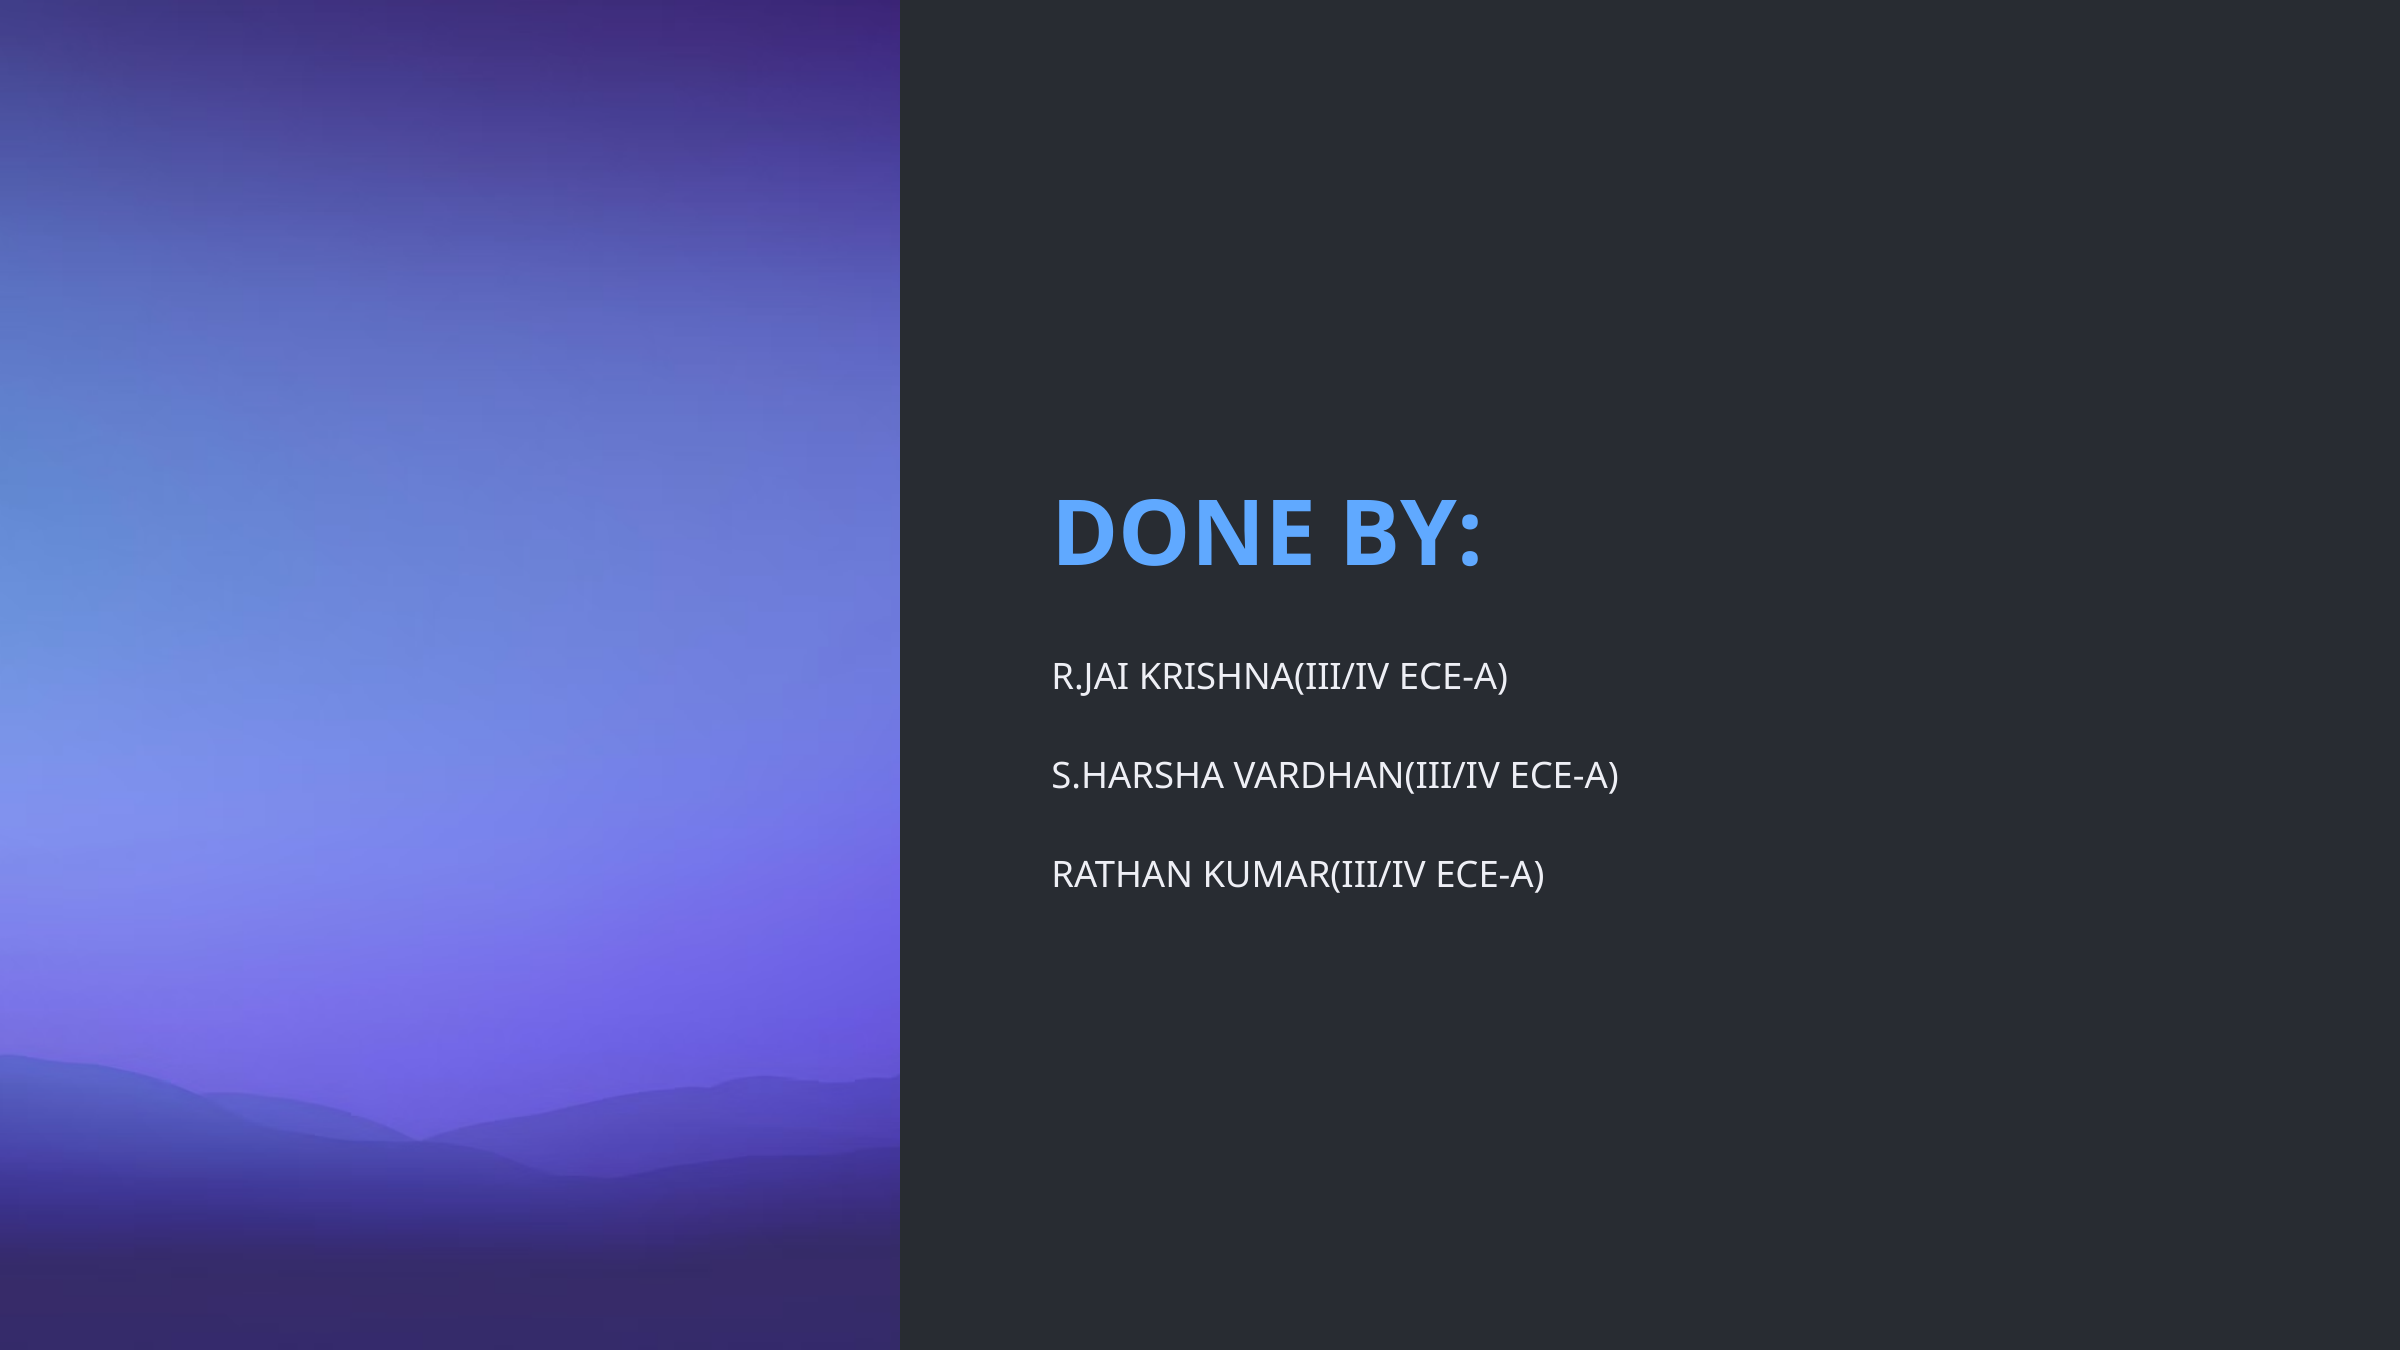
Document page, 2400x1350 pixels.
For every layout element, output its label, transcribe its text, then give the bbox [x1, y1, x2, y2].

picture [0, 0, 900, 1350]
text_box [900, 0, 2400, 1350]
text_box R.JAI KRISHNA(III/IV ECE-A) [1036, 630, 2264, 690]
text_box RATHAN KUMAR(III/IV ECE-A) [1036, 829, 2264, 888]
text_box S.HARSHA VARDHAN(III/IV ECE-A) [1036, 730, 2264, 789]
text_box DONE BY: [1036, 462, 1948, 577]
